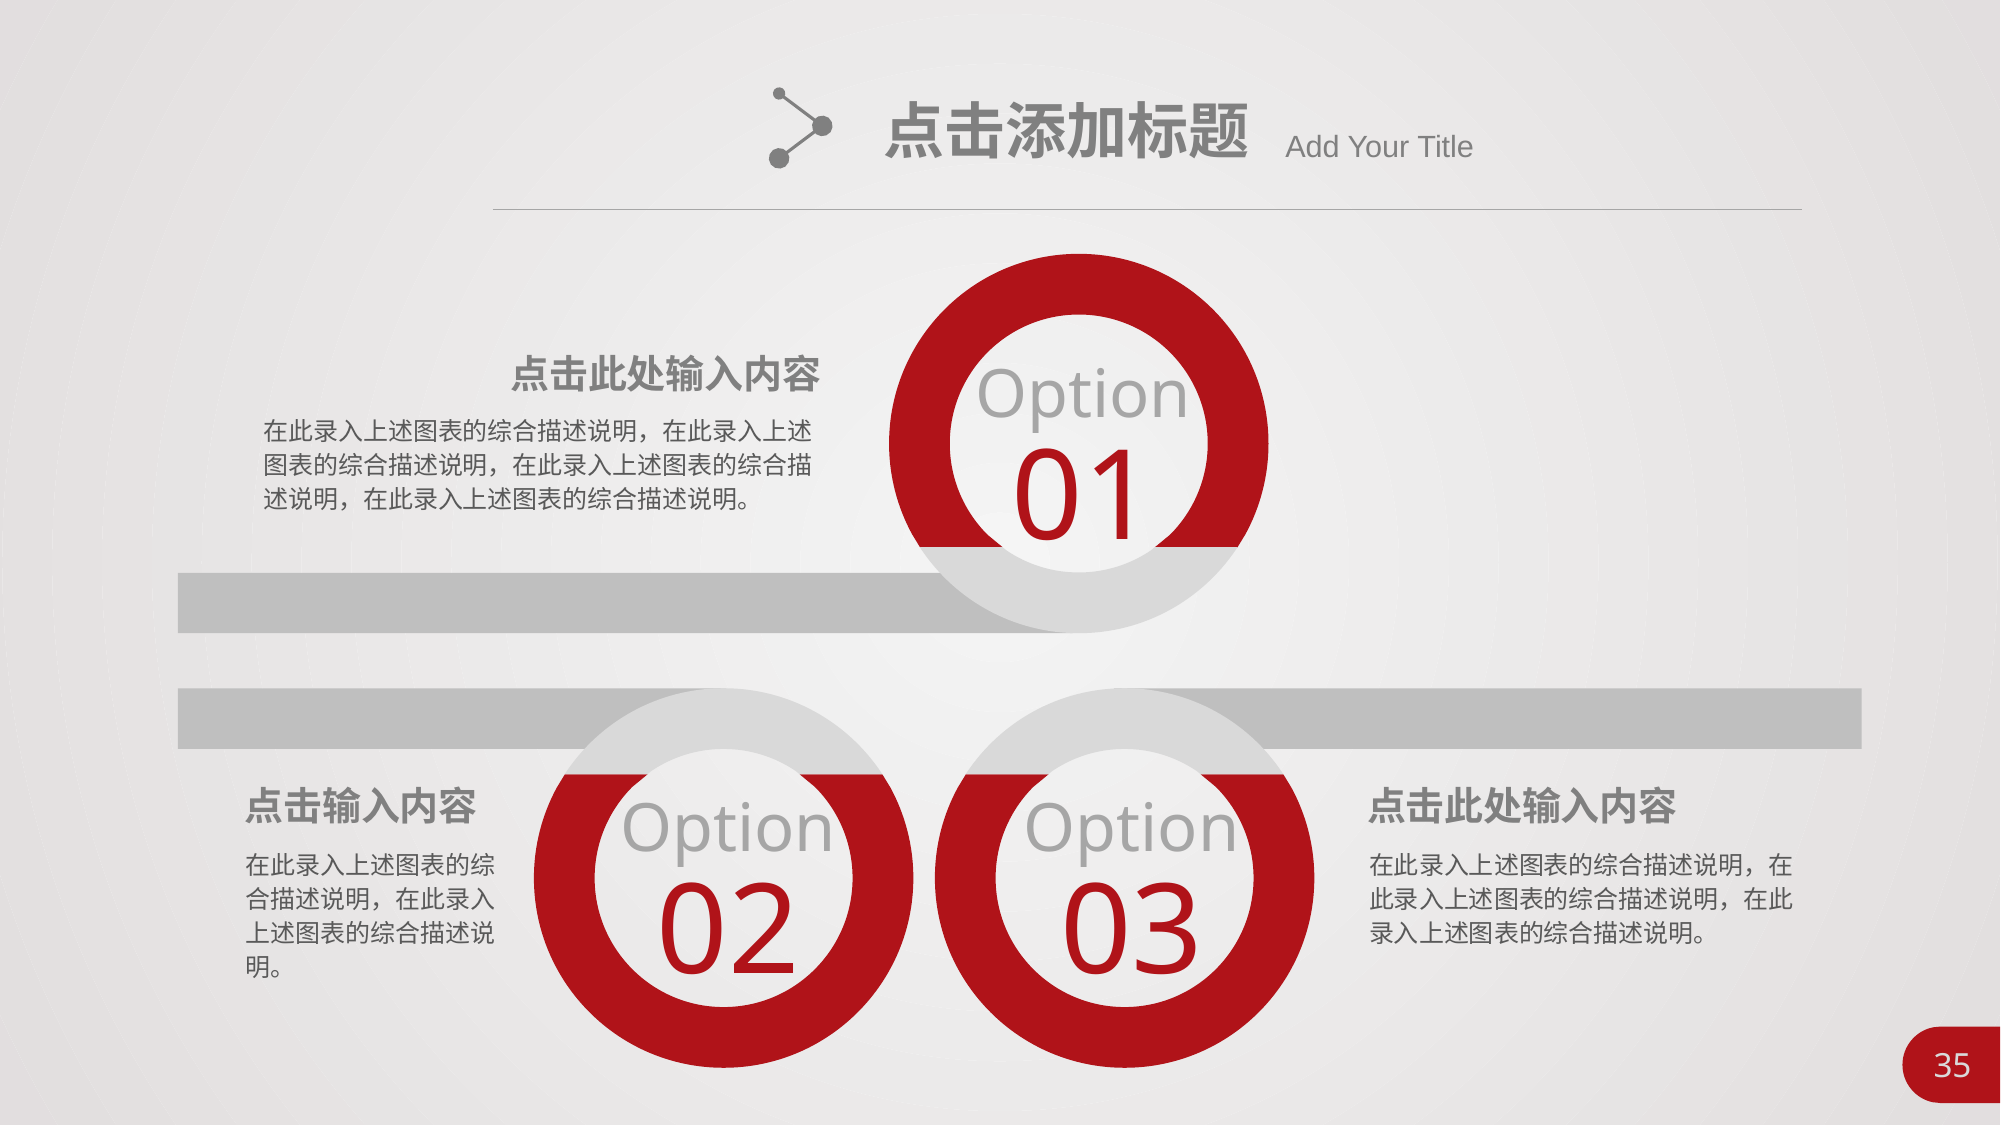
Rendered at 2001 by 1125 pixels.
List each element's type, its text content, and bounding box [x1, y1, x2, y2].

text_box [934, 688, 1315, 1068]
text_box Add Your Title [1270, 119, 1649, 172]
text_box 点击此处输入内容 [410, 342, 836, 403]
text_box 在此录入上述图表的综合描述说明，在此录入上述图表的综合描述说明，在此录入上述图表的综合描述说明，在此录入上述图表的综合描述说明。 [248, 403, 851, 521]
text_box [177, 687, 722, 750]
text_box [889, 253, 1269, 634]
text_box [779, 93, 823, 159]
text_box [533, 688, 914, 1068]
text_box [1113, 687, 1863, 750]
text_box [177, 572, 889, 634]
text_box 点击添加标题 [868, 84, 1265, 173]
text_box 点击输入内容 [148, 774, 533, 836]
text_box 点击此处输入内容 [1315, 774, 1735, 836]
text_box 在此录入上述图表的综合描述说明，在此录入上述图表的综合描述说明。 [230, 837, 528, 989]
text_box 在此录入上述图表的综合描述说明，在此录入上述图表的综合描述说明，在此录入上述图表的综合描述说明。 [1354, 837, 1831, 955]
